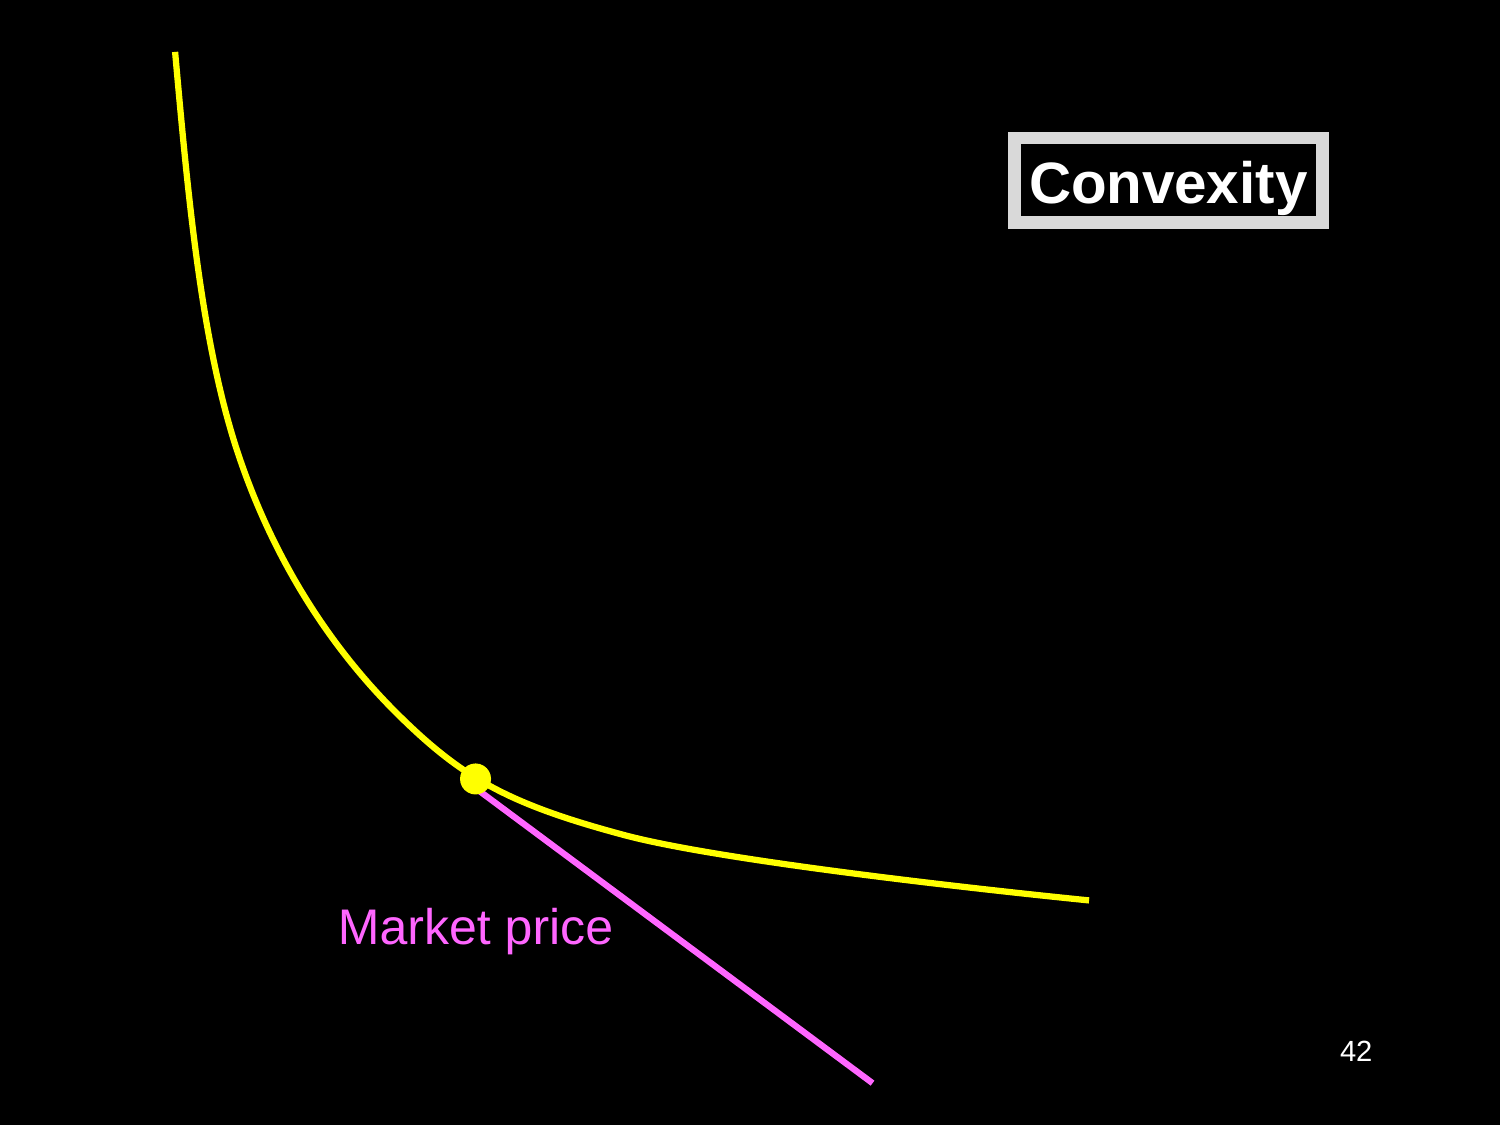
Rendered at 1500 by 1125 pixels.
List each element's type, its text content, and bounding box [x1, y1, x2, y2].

slide_number 42 [1074, 1024, 1388, 1101]
text_box Convexity [1014, 138, 1323, 223]
text_box Market price [323, 886, 457, 962]
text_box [462, 778, 873, 1084]
text_box [175, 51, 1090, 901]
text_box [463, 766, 488, 777]
